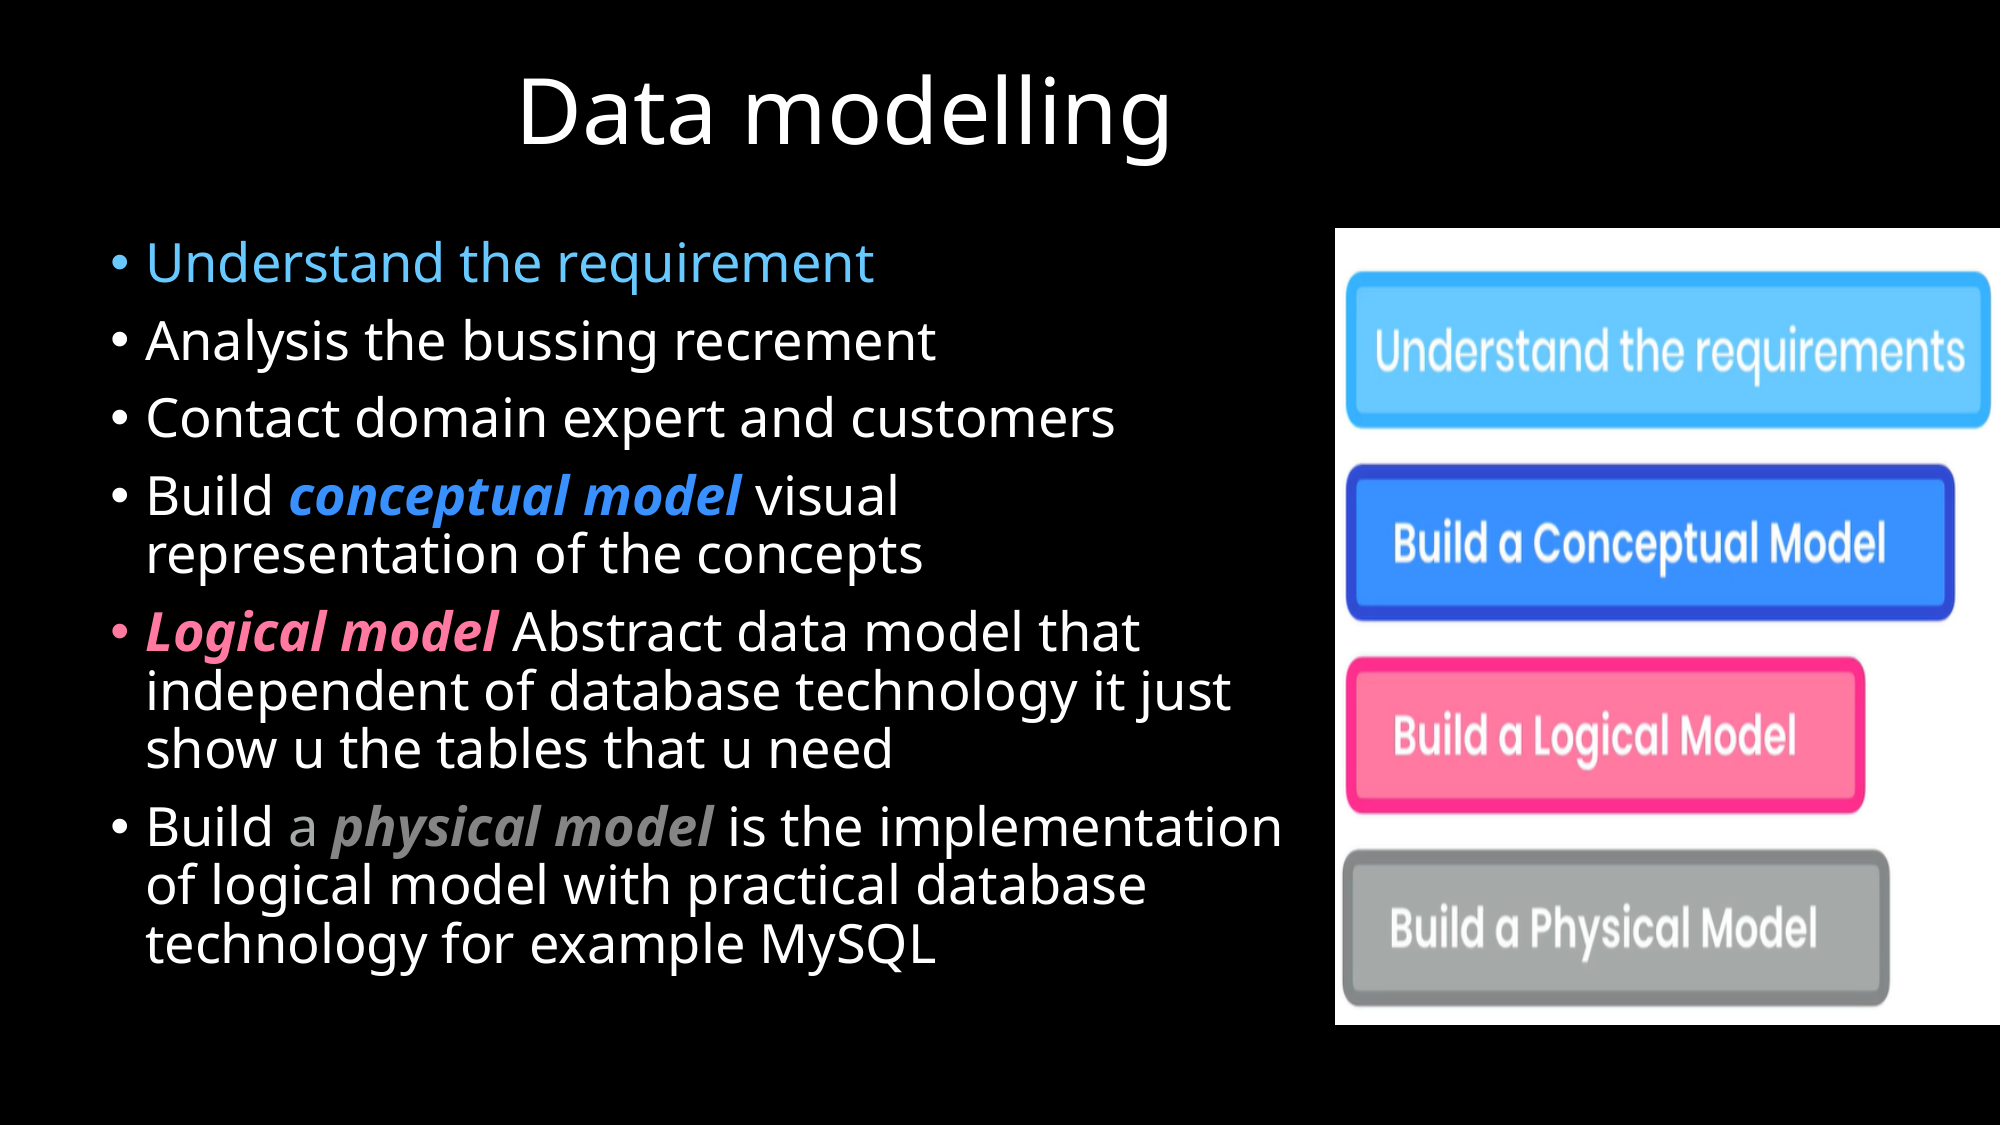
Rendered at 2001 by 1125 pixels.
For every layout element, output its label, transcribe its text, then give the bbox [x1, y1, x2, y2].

title Data modelling [95, 57, 1596, 266]
picture [1335, 228, 2000, 1025]
list Understand the requirement Analysis the bussing recrement Contact domain expert and customers Build conceptual model visual representation of the concepts Logical model Abstract data model that independent of database technology it just show u the tables that u need Build a physical model is the implementation of logical model with practical database technology for example MySQL [95, 228, 1302, 1025]
